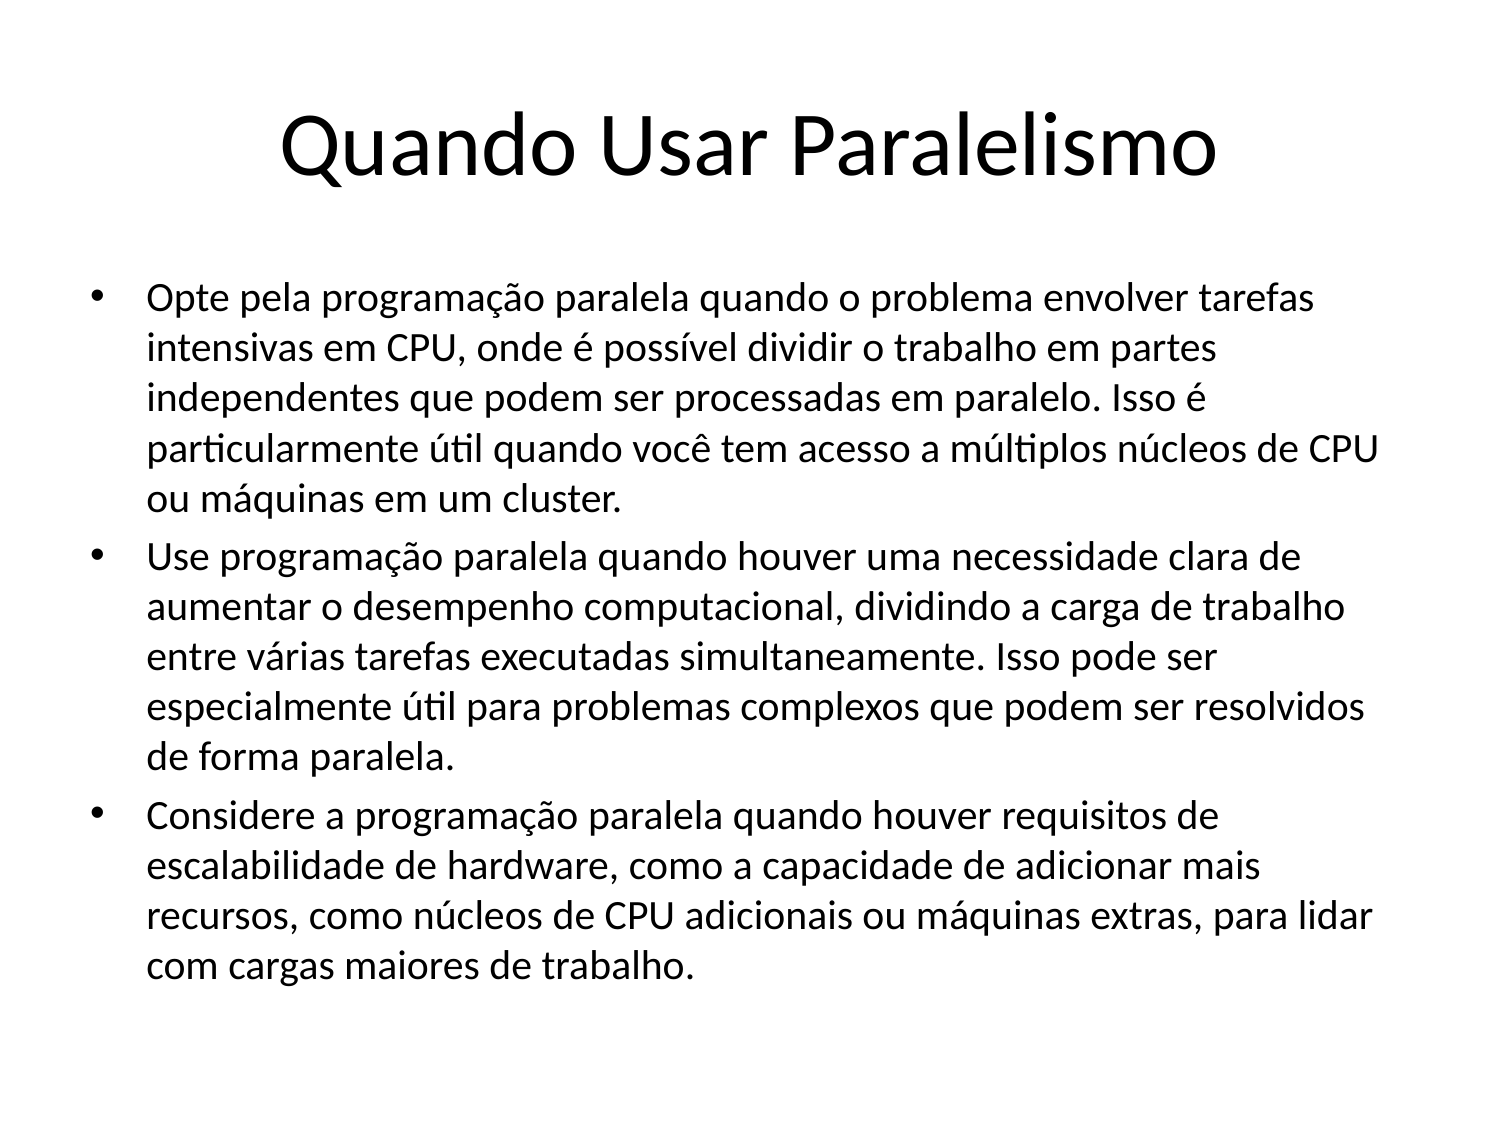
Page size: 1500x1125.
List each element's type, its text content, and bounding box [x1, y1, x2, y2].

list Opte pela programação paralela quando o problema envolver tarefas intensivas em CPU, onde é possível dividir o trabalho em partes independentes que podem ser processadas em paralelo. Isso é particularmente útil quando você tem acesso a múltiplos núcleos de CPU ou máquinas em um cluster. Use programação paralela quando houver uma necessidade clara de aumentar o desempenho computacional, dividindo a carga de trabalho entre várias tarefas executadas simultaneamente. Isso pode ser especialmente útil para problemas complexos que podem ser resolvidos de forma paralela. Considere a programação paralela quando houver requisitos de escalabilidade de hardware, como a capacidade de adicionar mais recursos, como núcleos de CPU adicionais ou máquinas extras, para lidar com cargas maiores de trabalho. [75, 262, 1425, 1005]
title Quando Usar Paralelismo [75, 45, 1425, 233]
